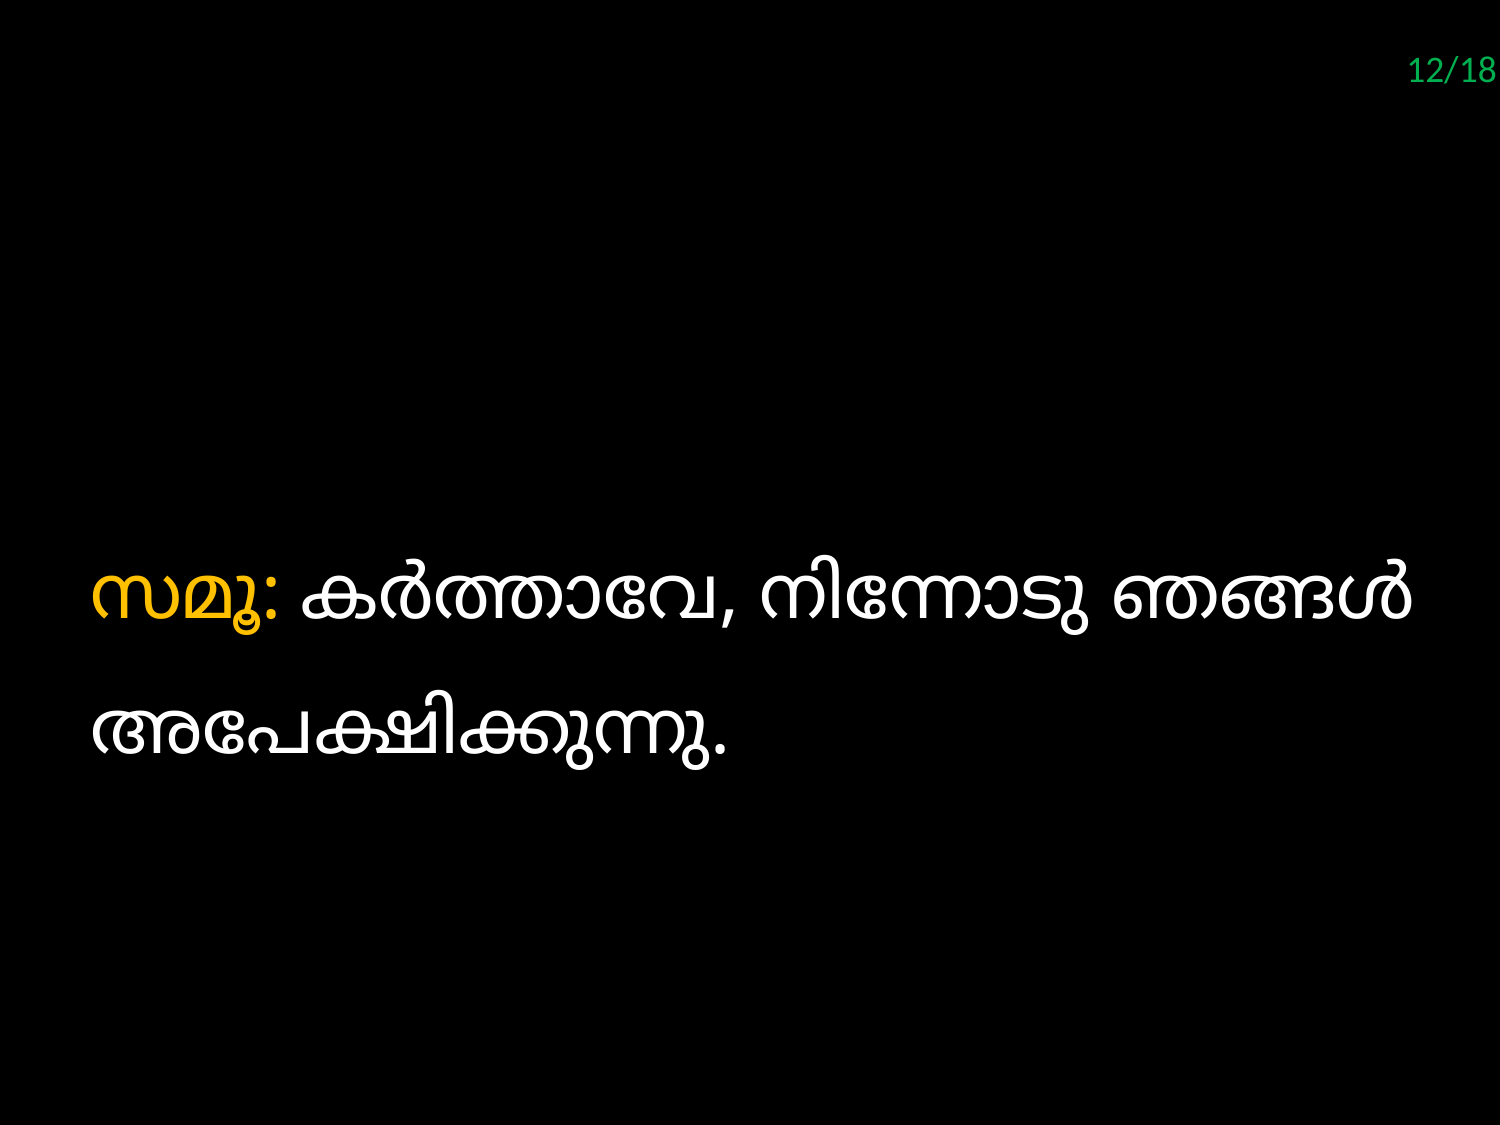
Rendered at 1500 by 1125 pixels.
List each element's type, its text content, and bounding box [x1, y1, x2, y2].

text_box 12/18 [1391, 37, 1500, 98]
list സമൂ: കര്‍ത്താവേ, നിന്നോടു ഞങ്ങള്‍ അപേക്ഷിക്കുന്നു. [75, 262, 1463, 1005]
